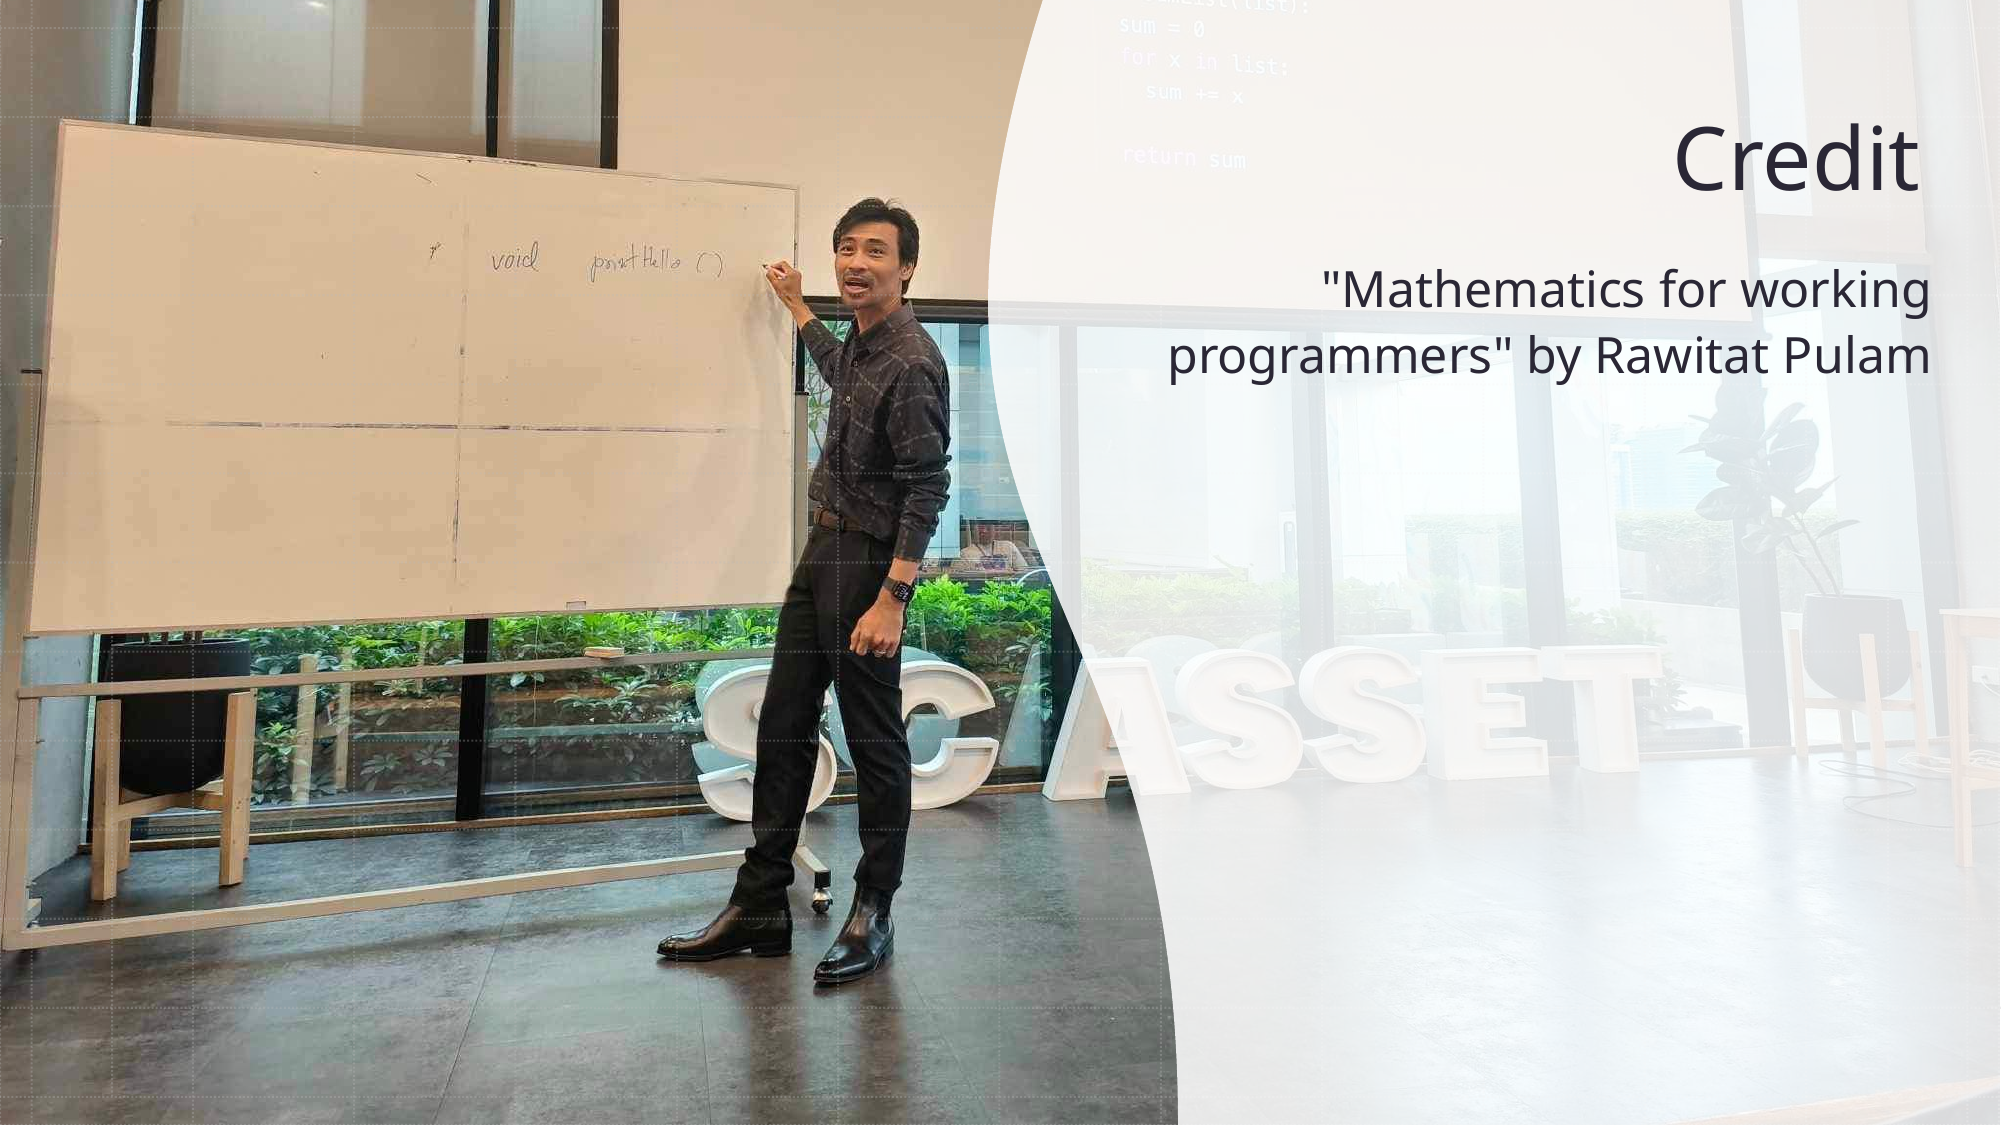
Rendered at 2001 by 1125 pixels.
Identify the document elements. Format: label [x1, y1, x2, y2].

text_box [0, 0, 2000, 1125]
